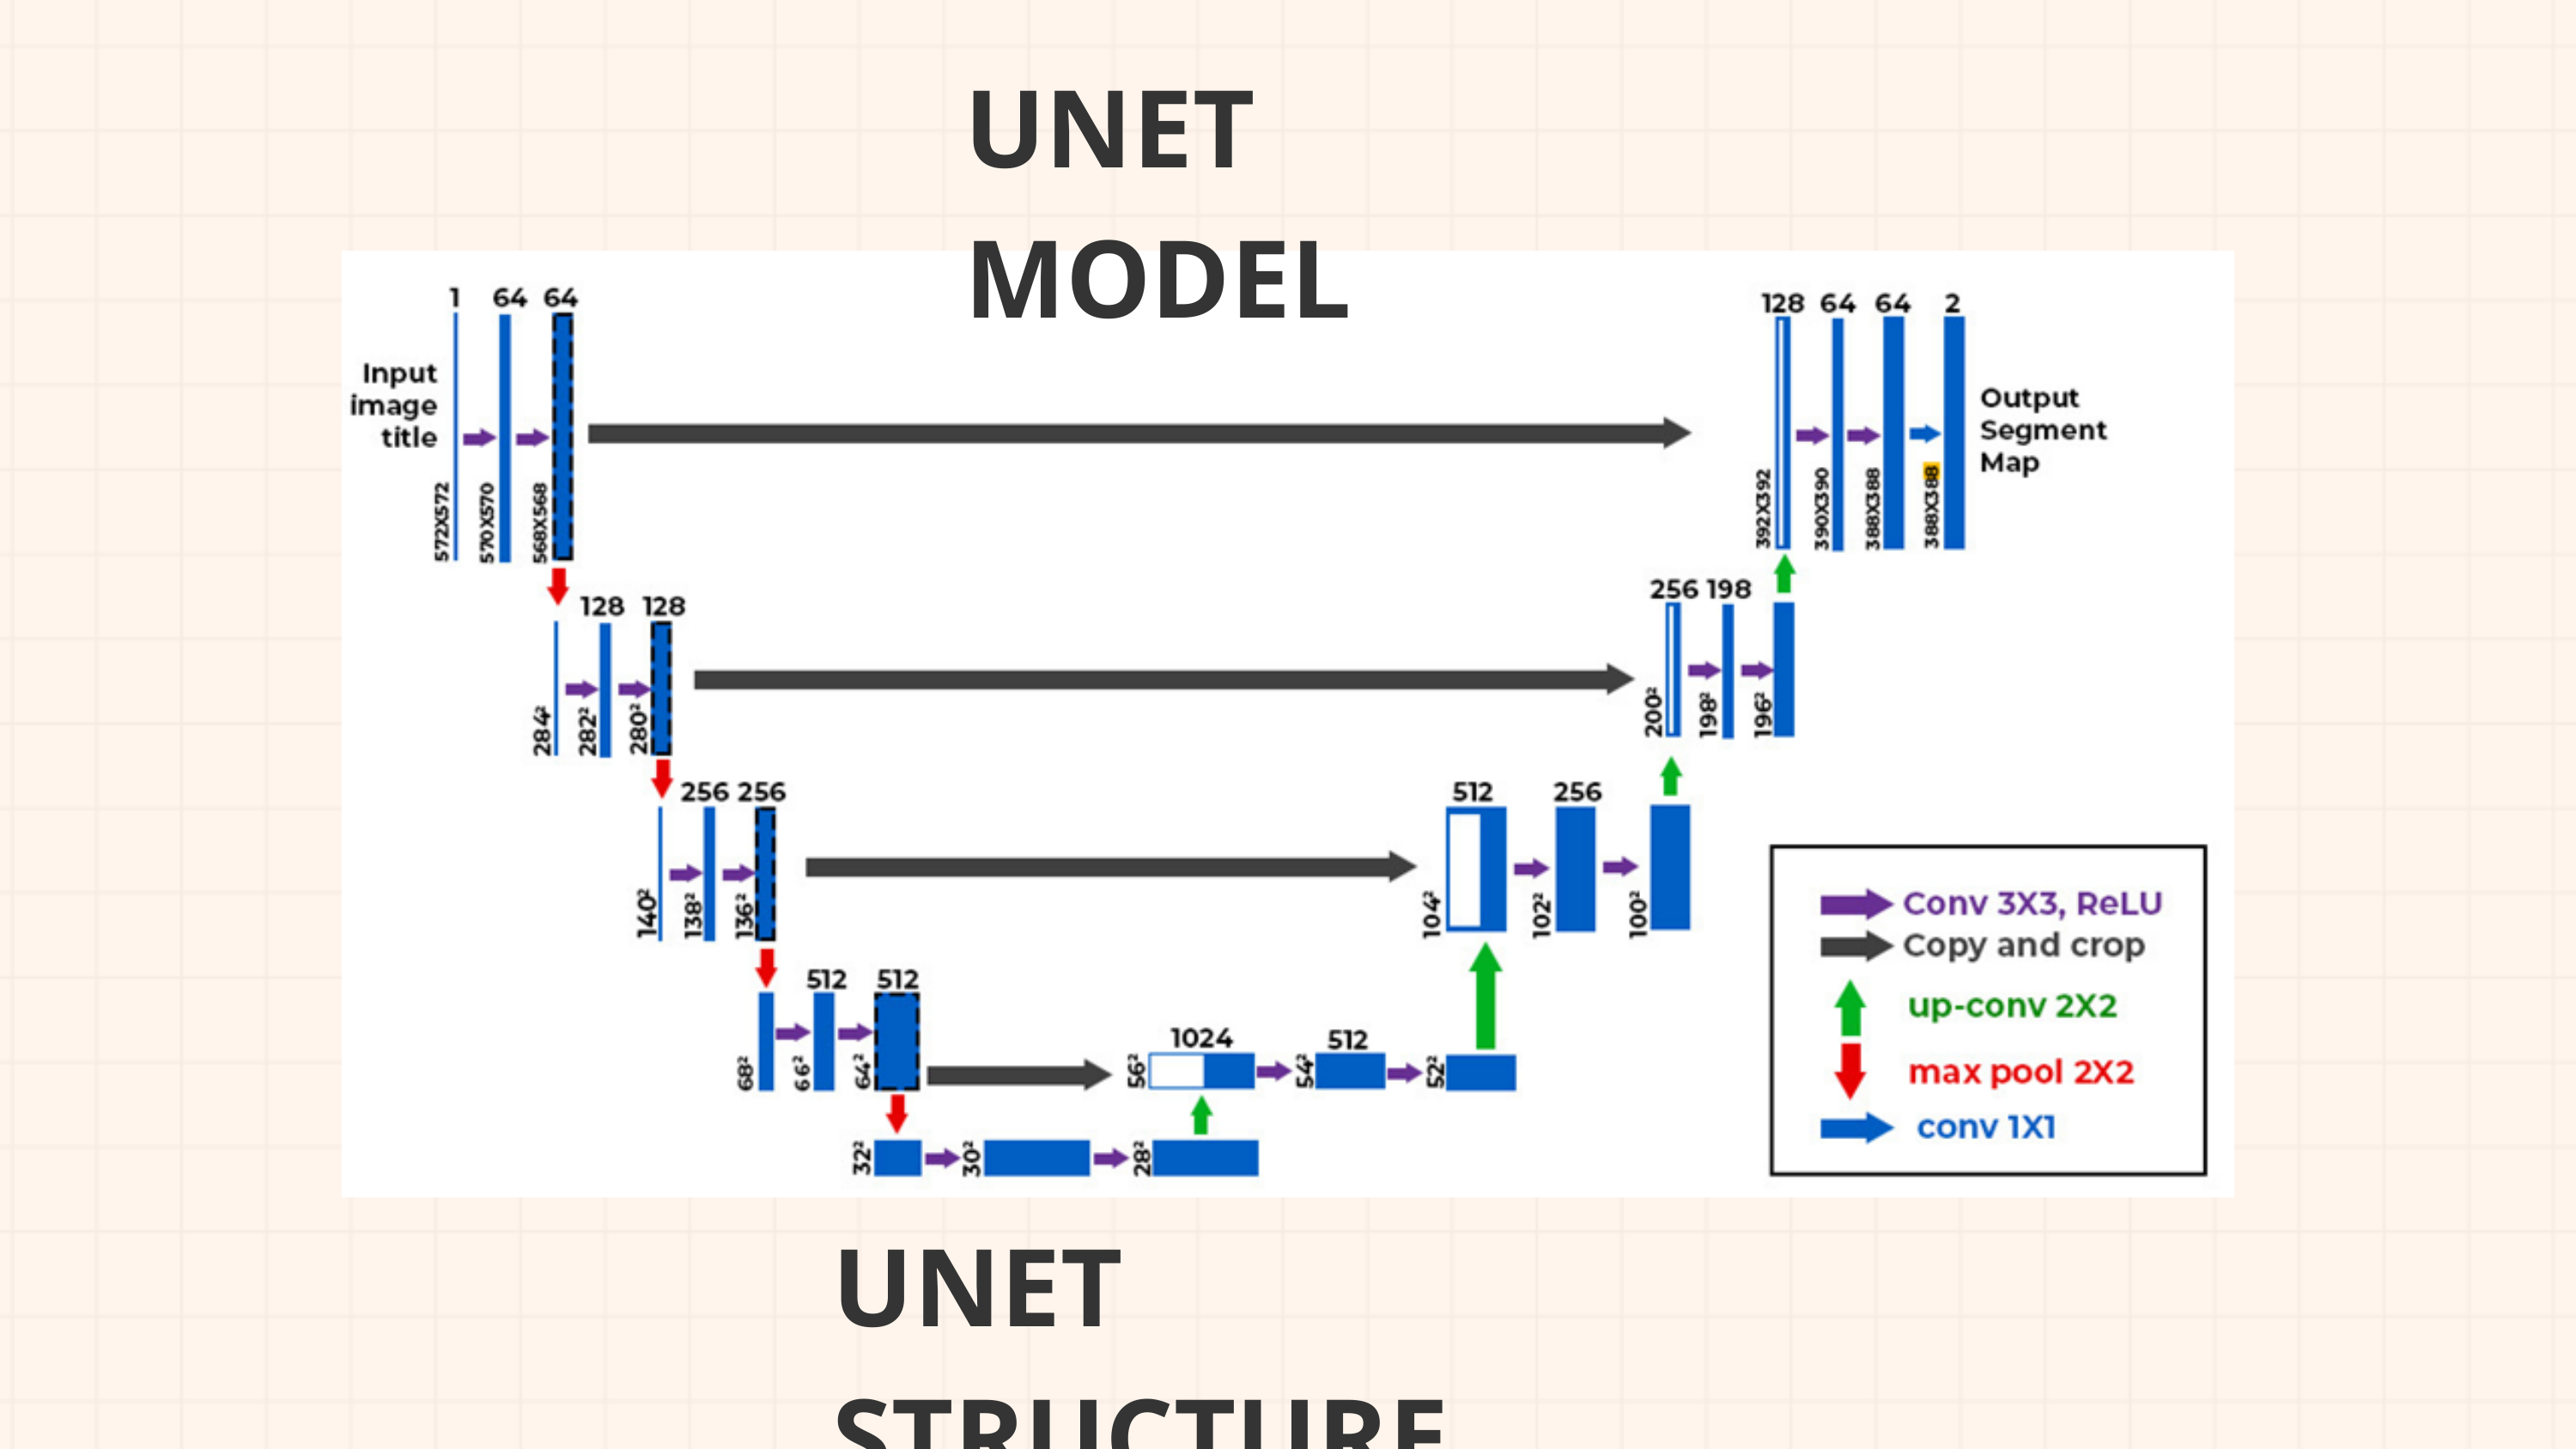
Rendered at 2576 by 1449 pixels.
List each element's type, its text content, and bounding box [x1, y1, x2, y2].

text_box UNET STRUCTURE [832, 1197, 1759, 1449]
text_box [341, 251, 2234, 1197]
text_box UNET MODEL [964, 39, 1628, 340]
text_box [0, 0, 2576, 1449]
